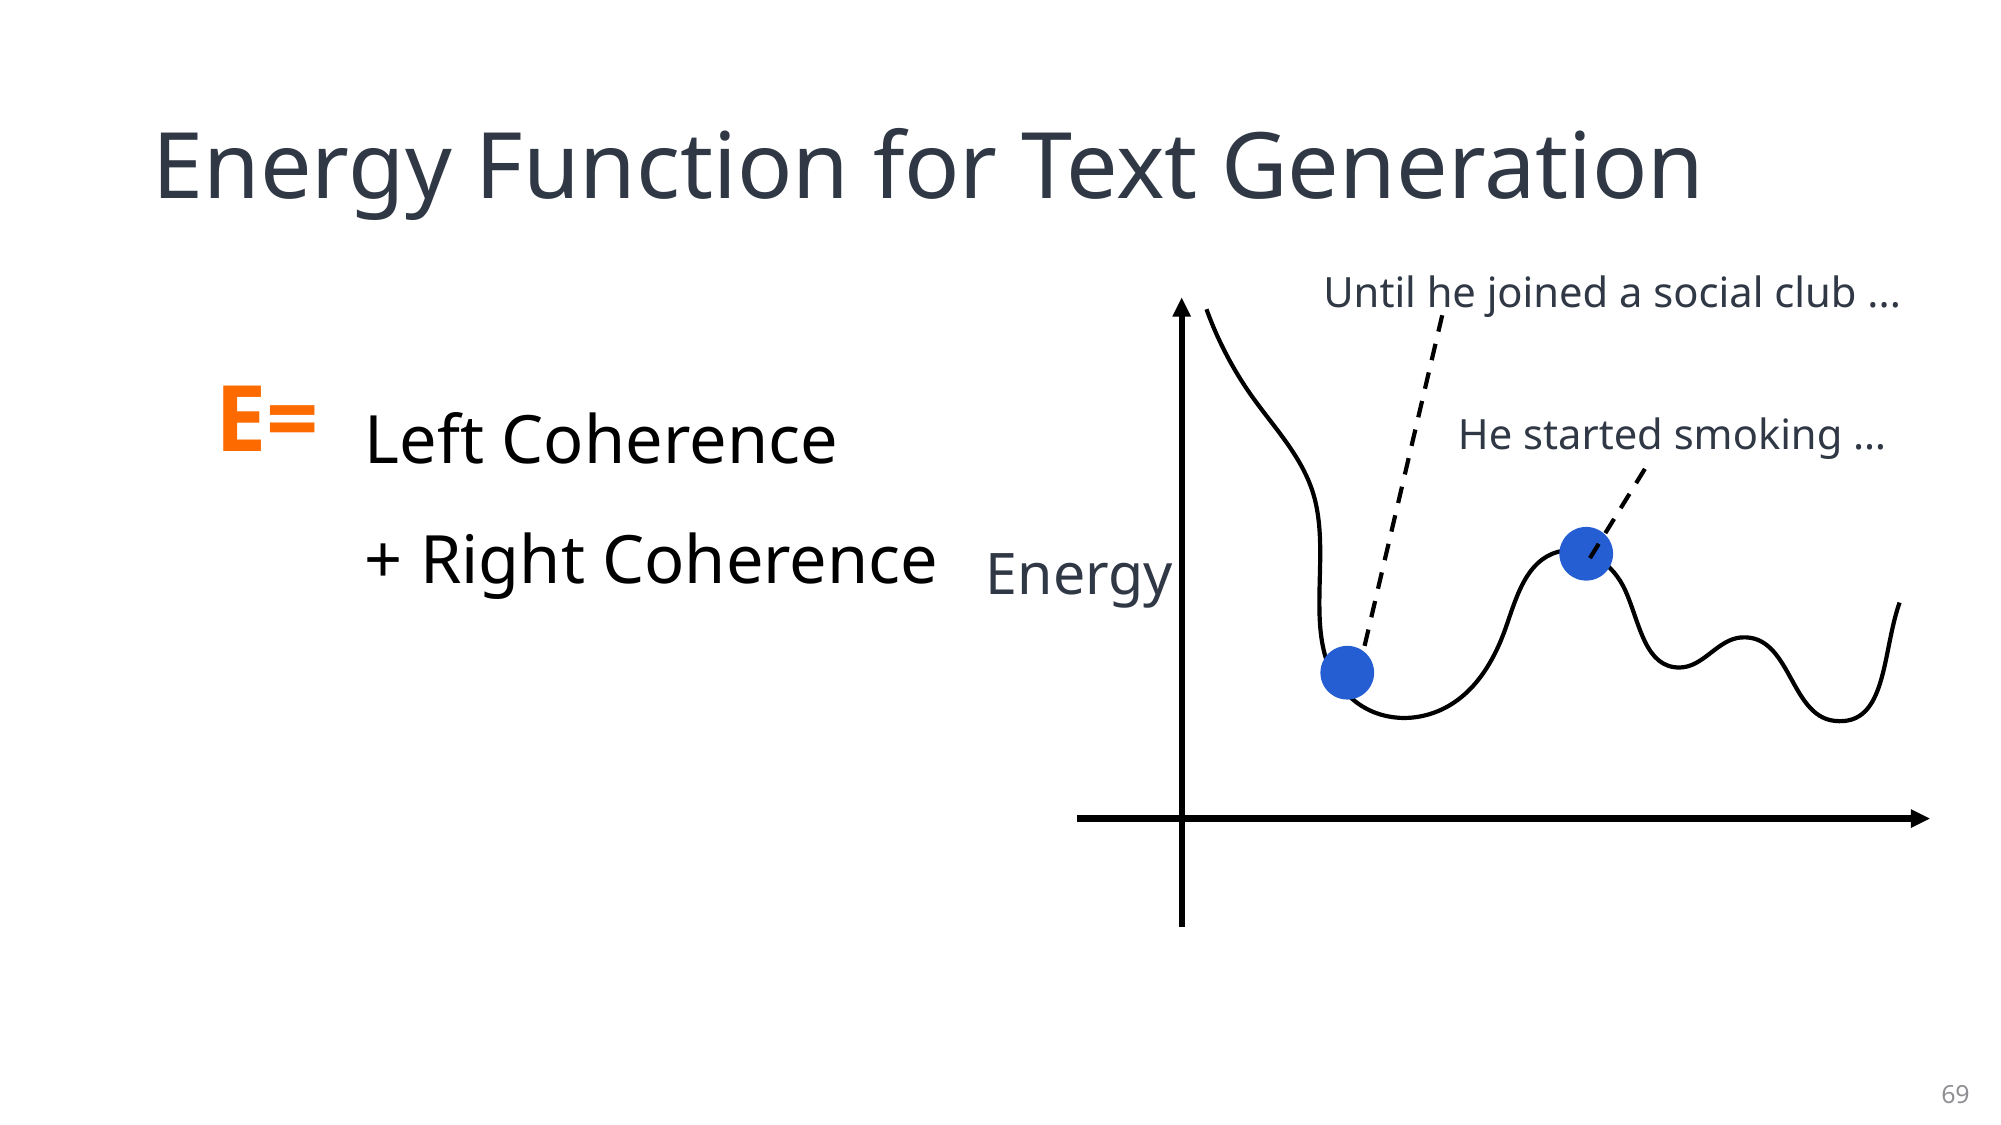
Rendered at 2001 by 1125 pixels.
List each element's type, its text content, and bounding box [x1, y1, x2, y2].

text_box He started smoking … [1453, 393, 1902, 462]
text_box [1320, 645, 1375, 700]
title Energy Function for Text Generation [137, 59, 1863, 278]
text_box [1175, 297, 1188, 818]
text_box [1076, 812, 1930, 825]
text_box Left Coherence + Right Coherence [350, 349, 1122, 605]
text_box Energy [981, 533, 1178, 611]
text_box E= [181, 352, 350, 478]
text_box Until he joined a social club ... [1319, 252, 1906, 321]
text_box [1559, 526, 1614, 581]
slide_number 69 [1912, 1065, 2000, 1125]
text_box [1206, 309, 1900, 722]
